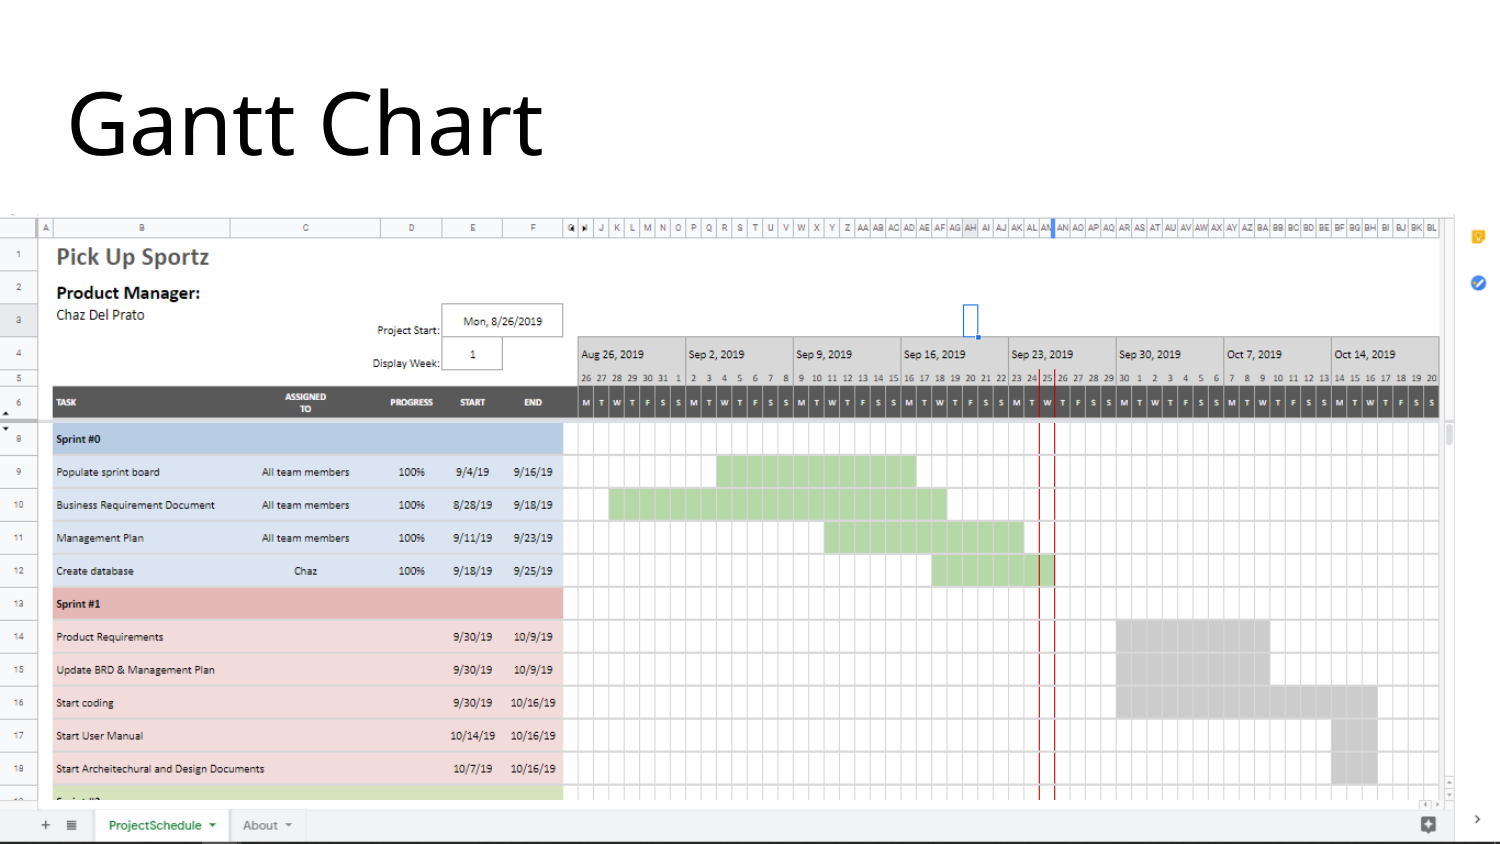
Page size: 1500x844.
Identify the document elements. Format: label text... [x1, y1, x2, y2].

picture [0, 213, 1500, 844]
title Gantt Chart [51, 51, 1449, 189]
